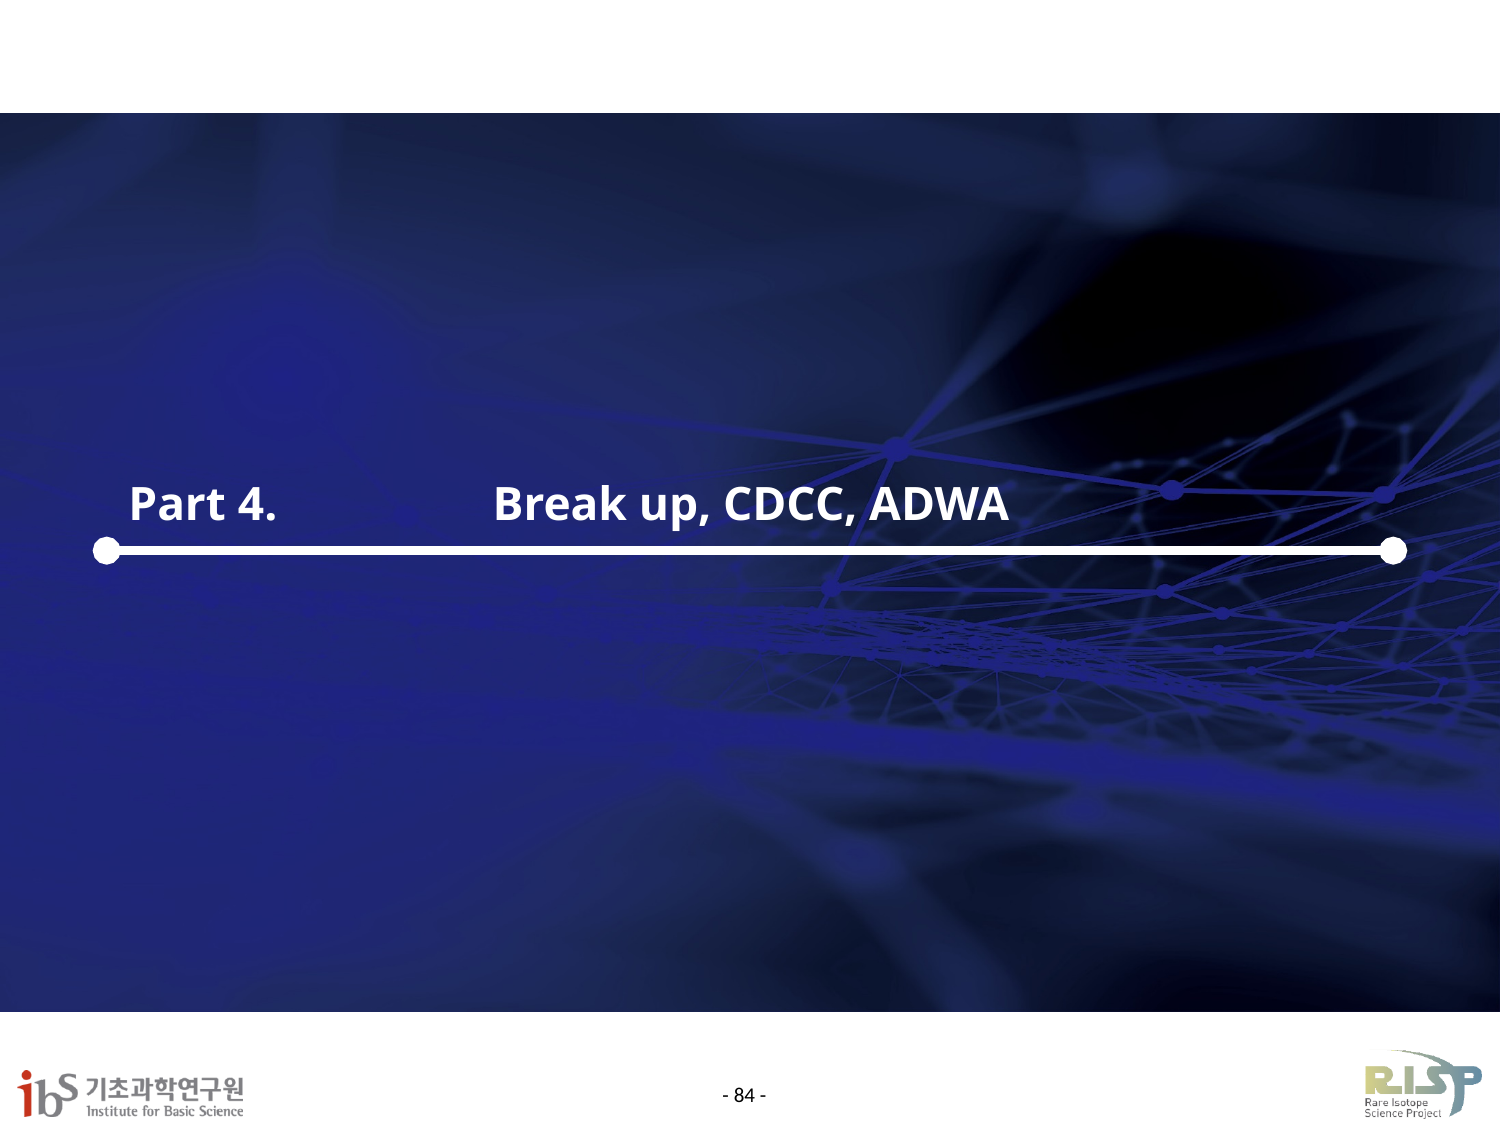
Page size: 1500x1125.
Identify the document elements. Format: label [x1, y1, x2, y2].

picture [17, 1070, 243, 1117]
picture [1364, 1049, 1482, 1119]
picture [0, 113, 1500, 1012]
